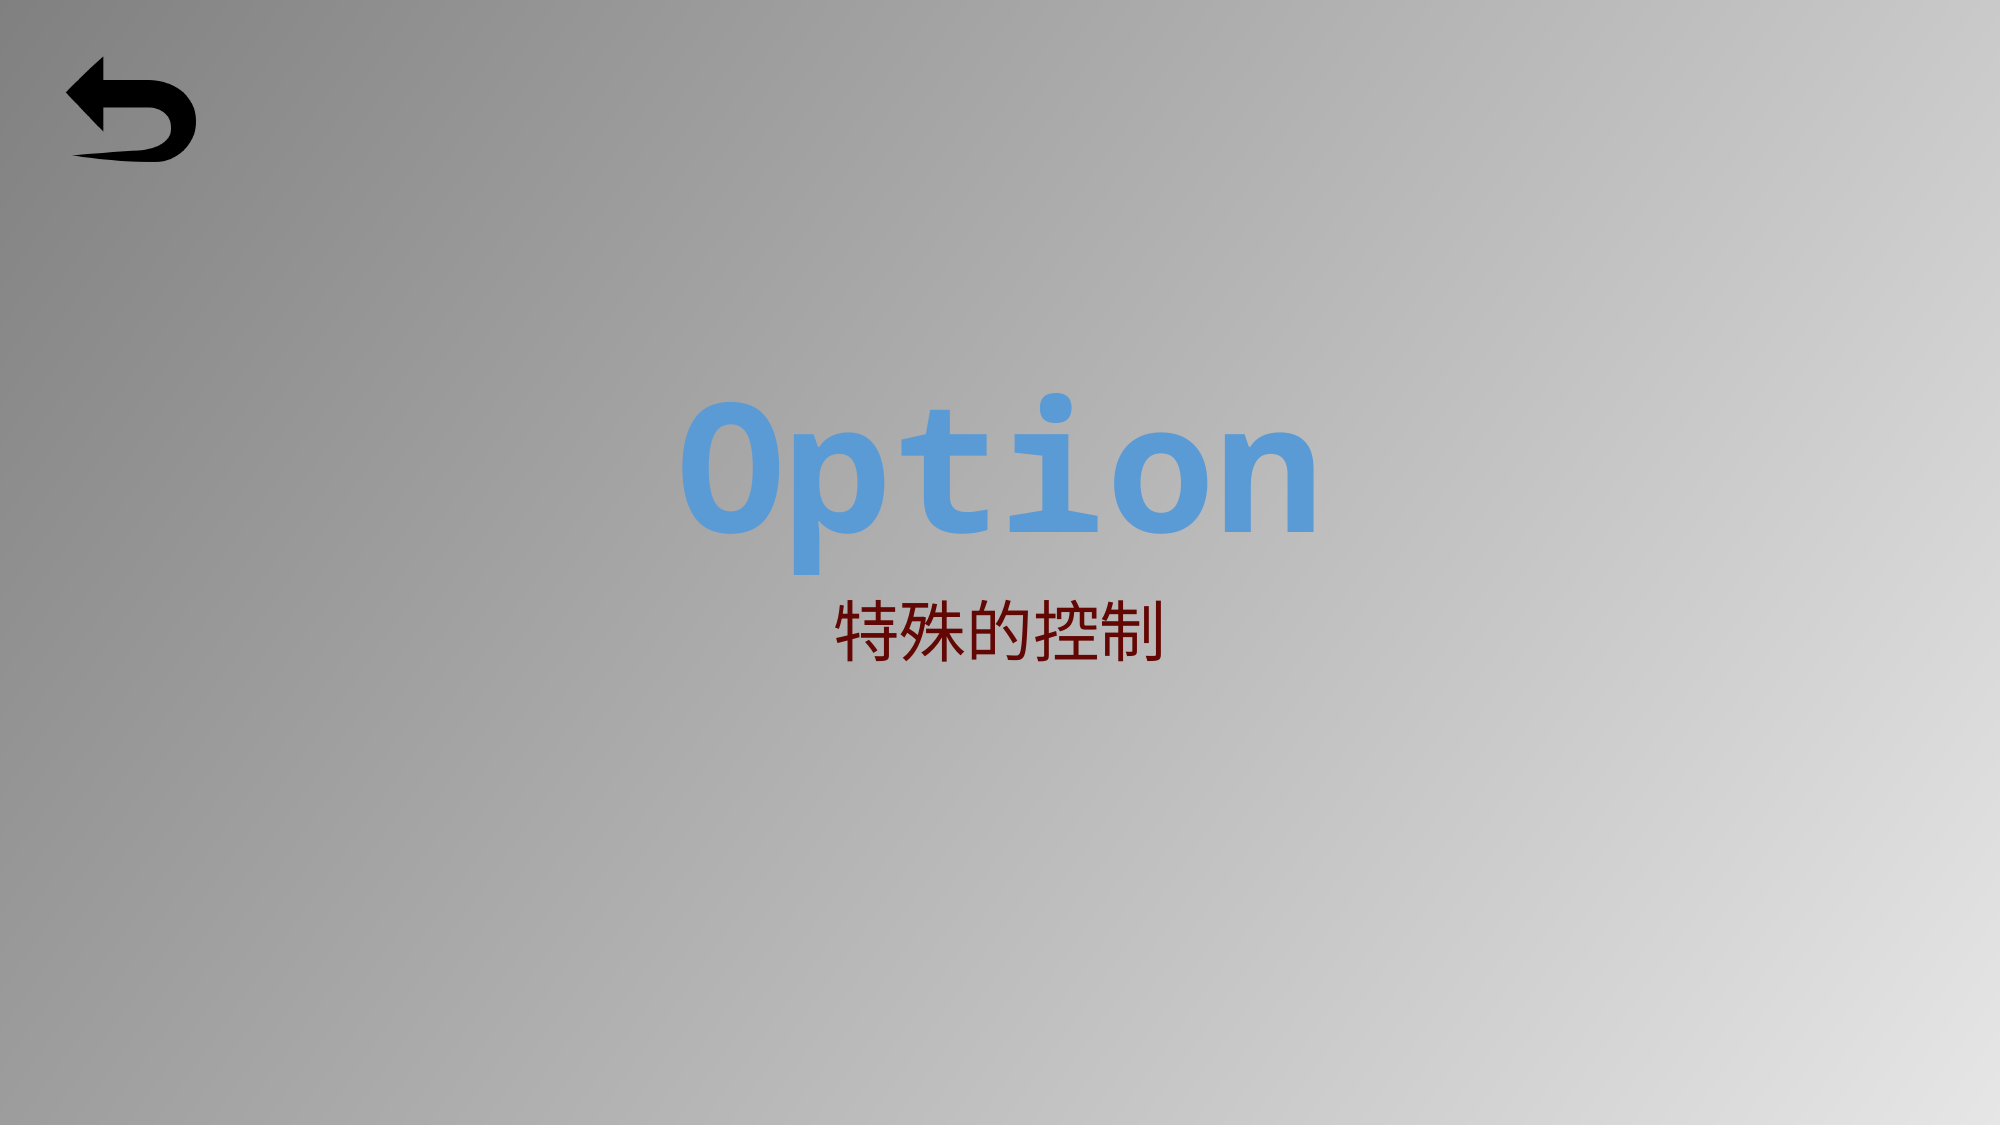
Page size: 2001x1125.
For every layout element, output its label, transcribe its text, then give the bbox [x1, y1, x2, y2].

title Option [249, 368, 1750, 579]
subtitle 特殊的控制 [249, 590, 1750, 863]
picture [56, 34, 207, 185]
